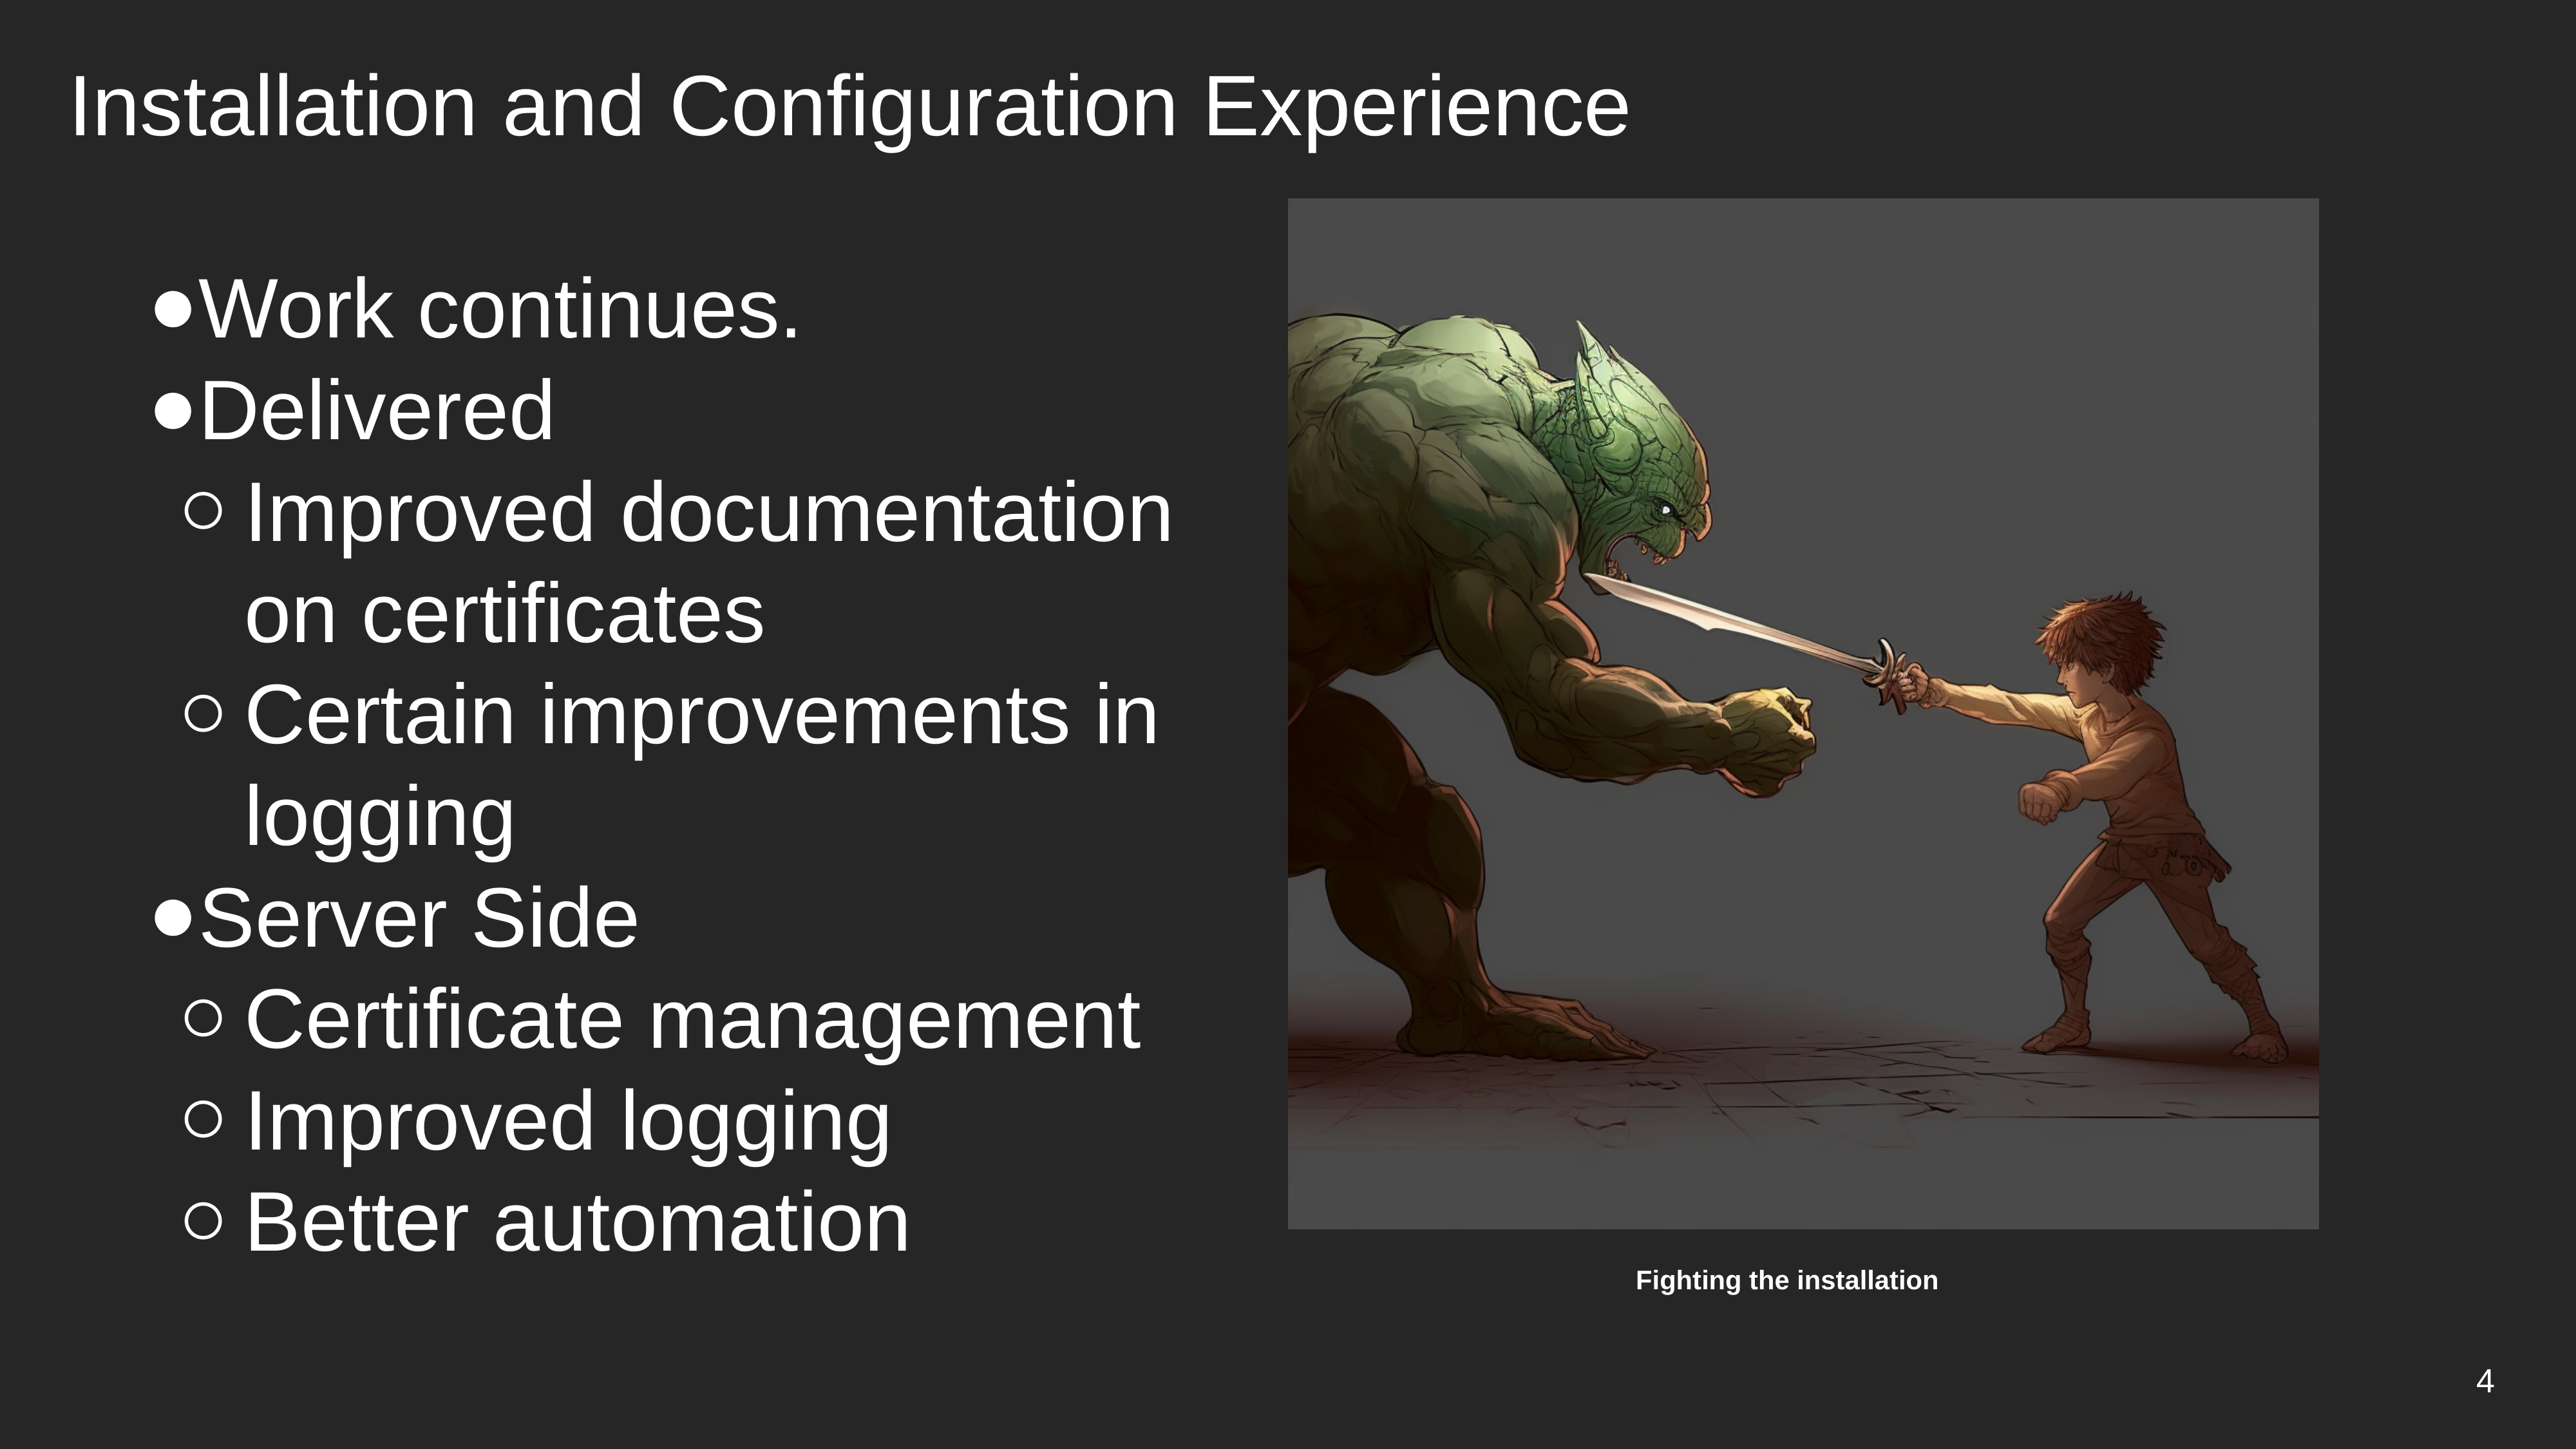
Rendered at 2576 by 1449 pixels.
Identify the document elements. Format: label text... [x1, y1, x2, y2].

slide_number ‹#› [2476, 958, 2532, 1449]
text_box Work continues. Delivered Improved documentation on certificates Certain improvements in logging Server Side Certificate management Improved logging Better automation [138, 249, 1273, 1334]
picture [1288, 198, 2319, 1229]
text_box Installation and Configuration Experience [59, 56, 2405, 183]
text_box Fighting the installation [1555, 1253, 2020, 1305]
